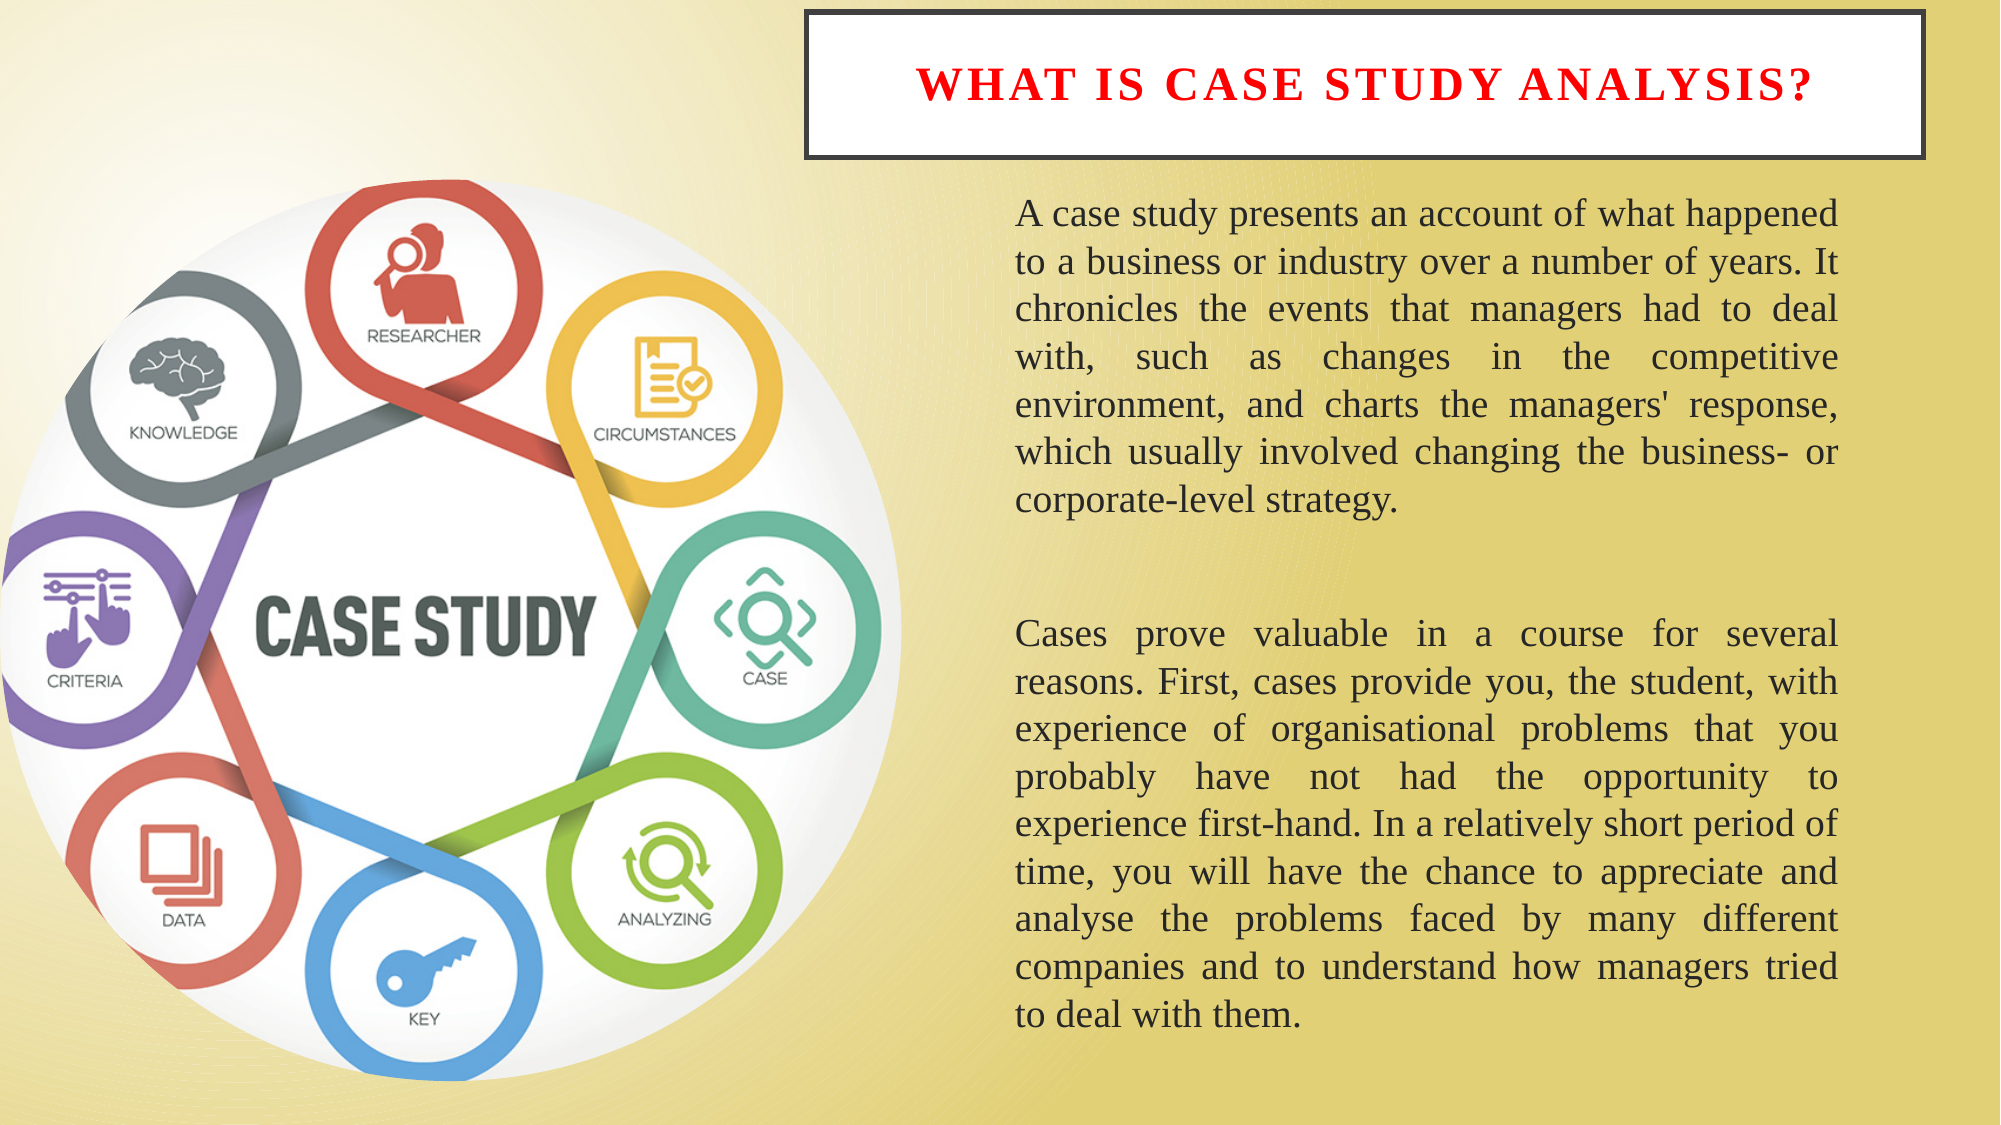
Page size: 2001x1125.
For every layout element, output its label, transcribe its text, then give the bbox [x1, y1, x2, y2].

list A case study presents an account of what happened to a business or industry over a number of years. It chronicles the events that managers had to deal with, such as changes in the competitive environment, and charts the managers' response, which usually involved changing the business- or corporate-level strategy. Cases prove valuable in a course for several reasons. First, cases provide you, the student, with experience of organisational problems that you probably have not had the opportunity to experience first-hand. In a relatively short period of time, you will have the chance to appreciate and analyse the problems faced by many different companies and to understand how managers tried to deal with them. [999, 179, 1856, 1060]
picture [0, 179, 902, 1082]
title WHAT IS CASE STUDY ANALYSIS? [804, 9, 1926, 160]
